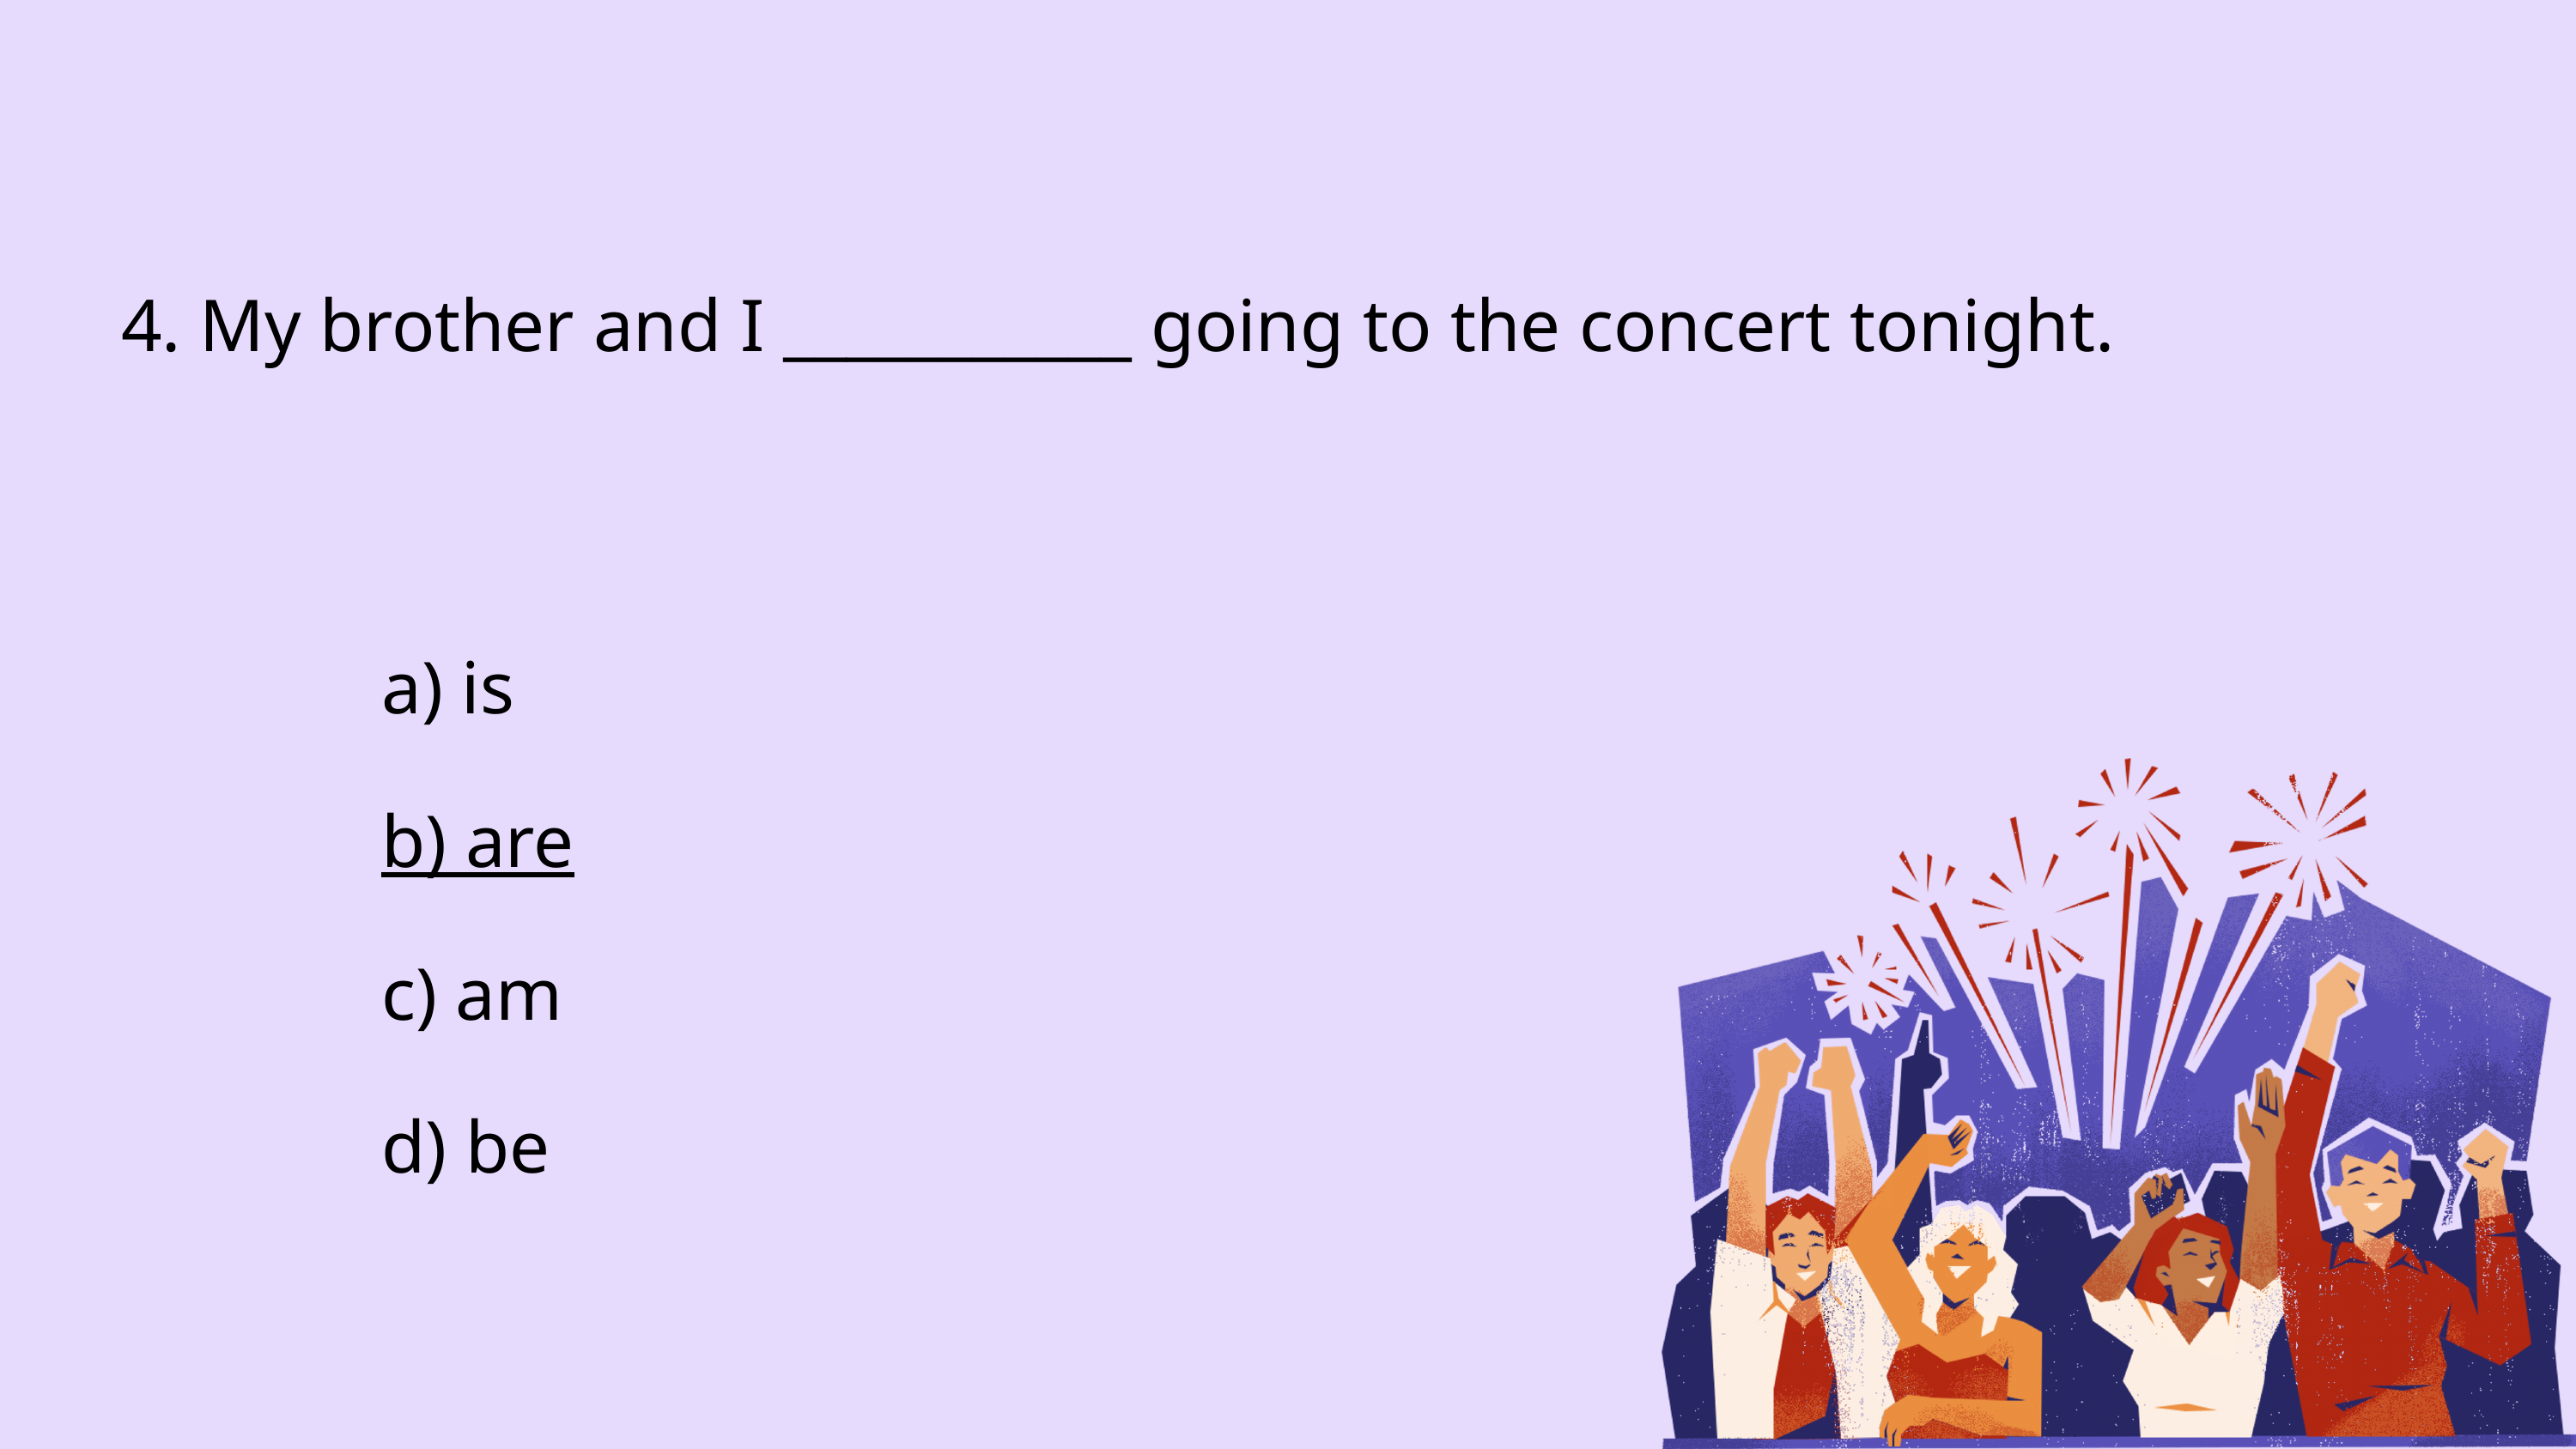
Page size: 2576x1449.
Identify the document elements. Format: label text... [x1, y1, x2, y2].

text_box 4. My brother and I ___________ going to the concert tonight. [121, 289, 2292, 367]
text_box a) is b) are c) am d) be [381, 652, 1329, 1188]
text_box [1661, 757, 2576, 1449]
